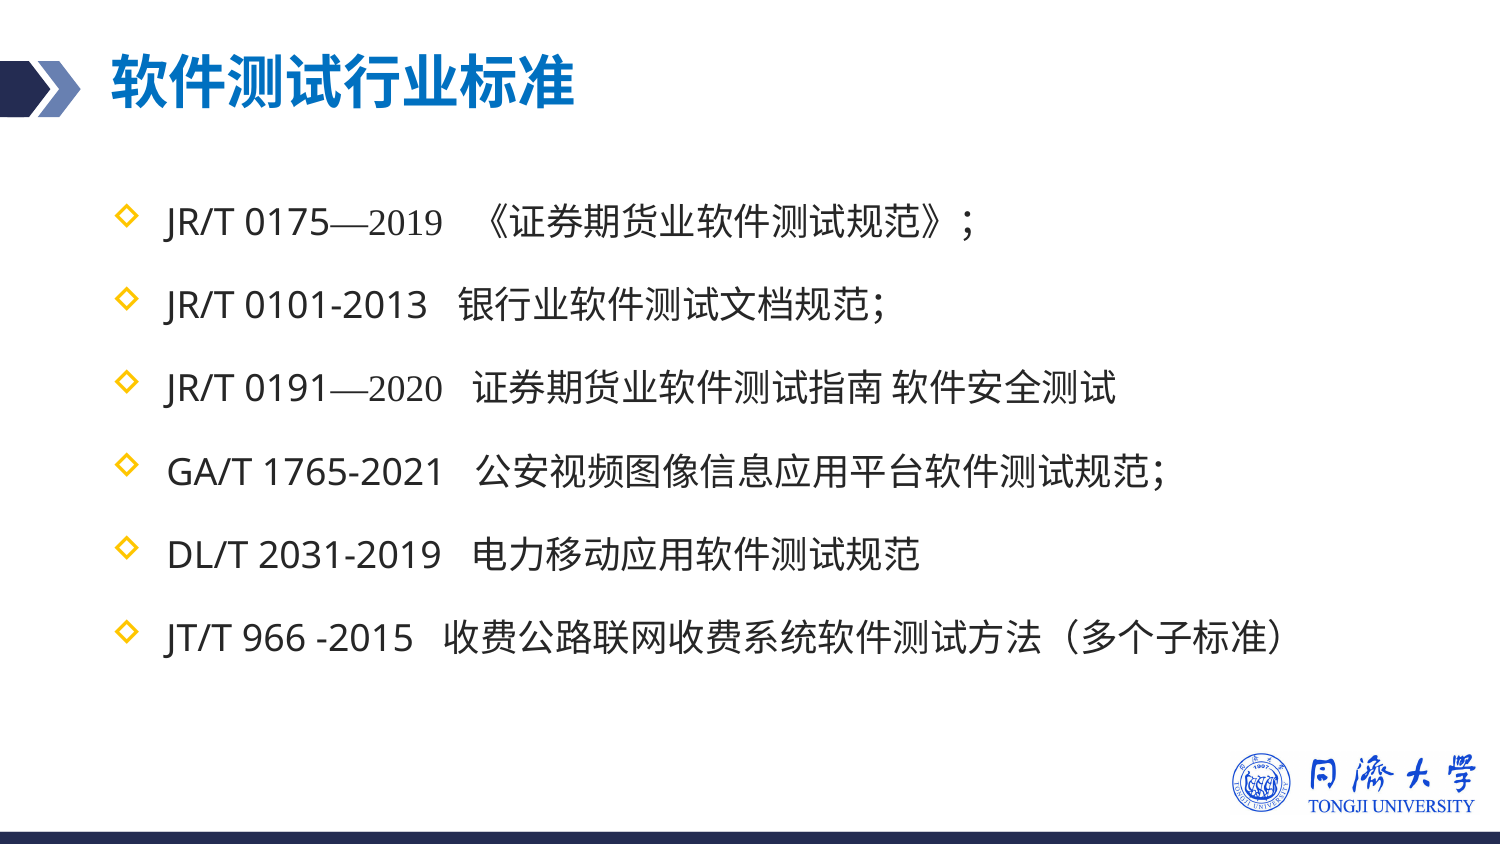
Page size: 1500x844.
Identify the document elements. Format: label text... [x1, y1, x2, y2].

list JR/T 0175—2019 《证券期货业软件测试规范》； JR/T 0101-2013 银行业软件测试文档规范； JR/T 0191—2020 证券期货业软件测试指南 软件安全测试 GA/T 1765-2021 公安视频图像信息应用平台软件测试规范； DL/T 2031-2019 电力移动应用软件测试规范 JT/T 966 -2015 收费公路联网收费系统软件测试方法（多个子标准） [95, 168, 1440, 676]
picture [1230, 751, 1480, 815]
title 软件测试行业标准 [95, 46, 967, 132]
